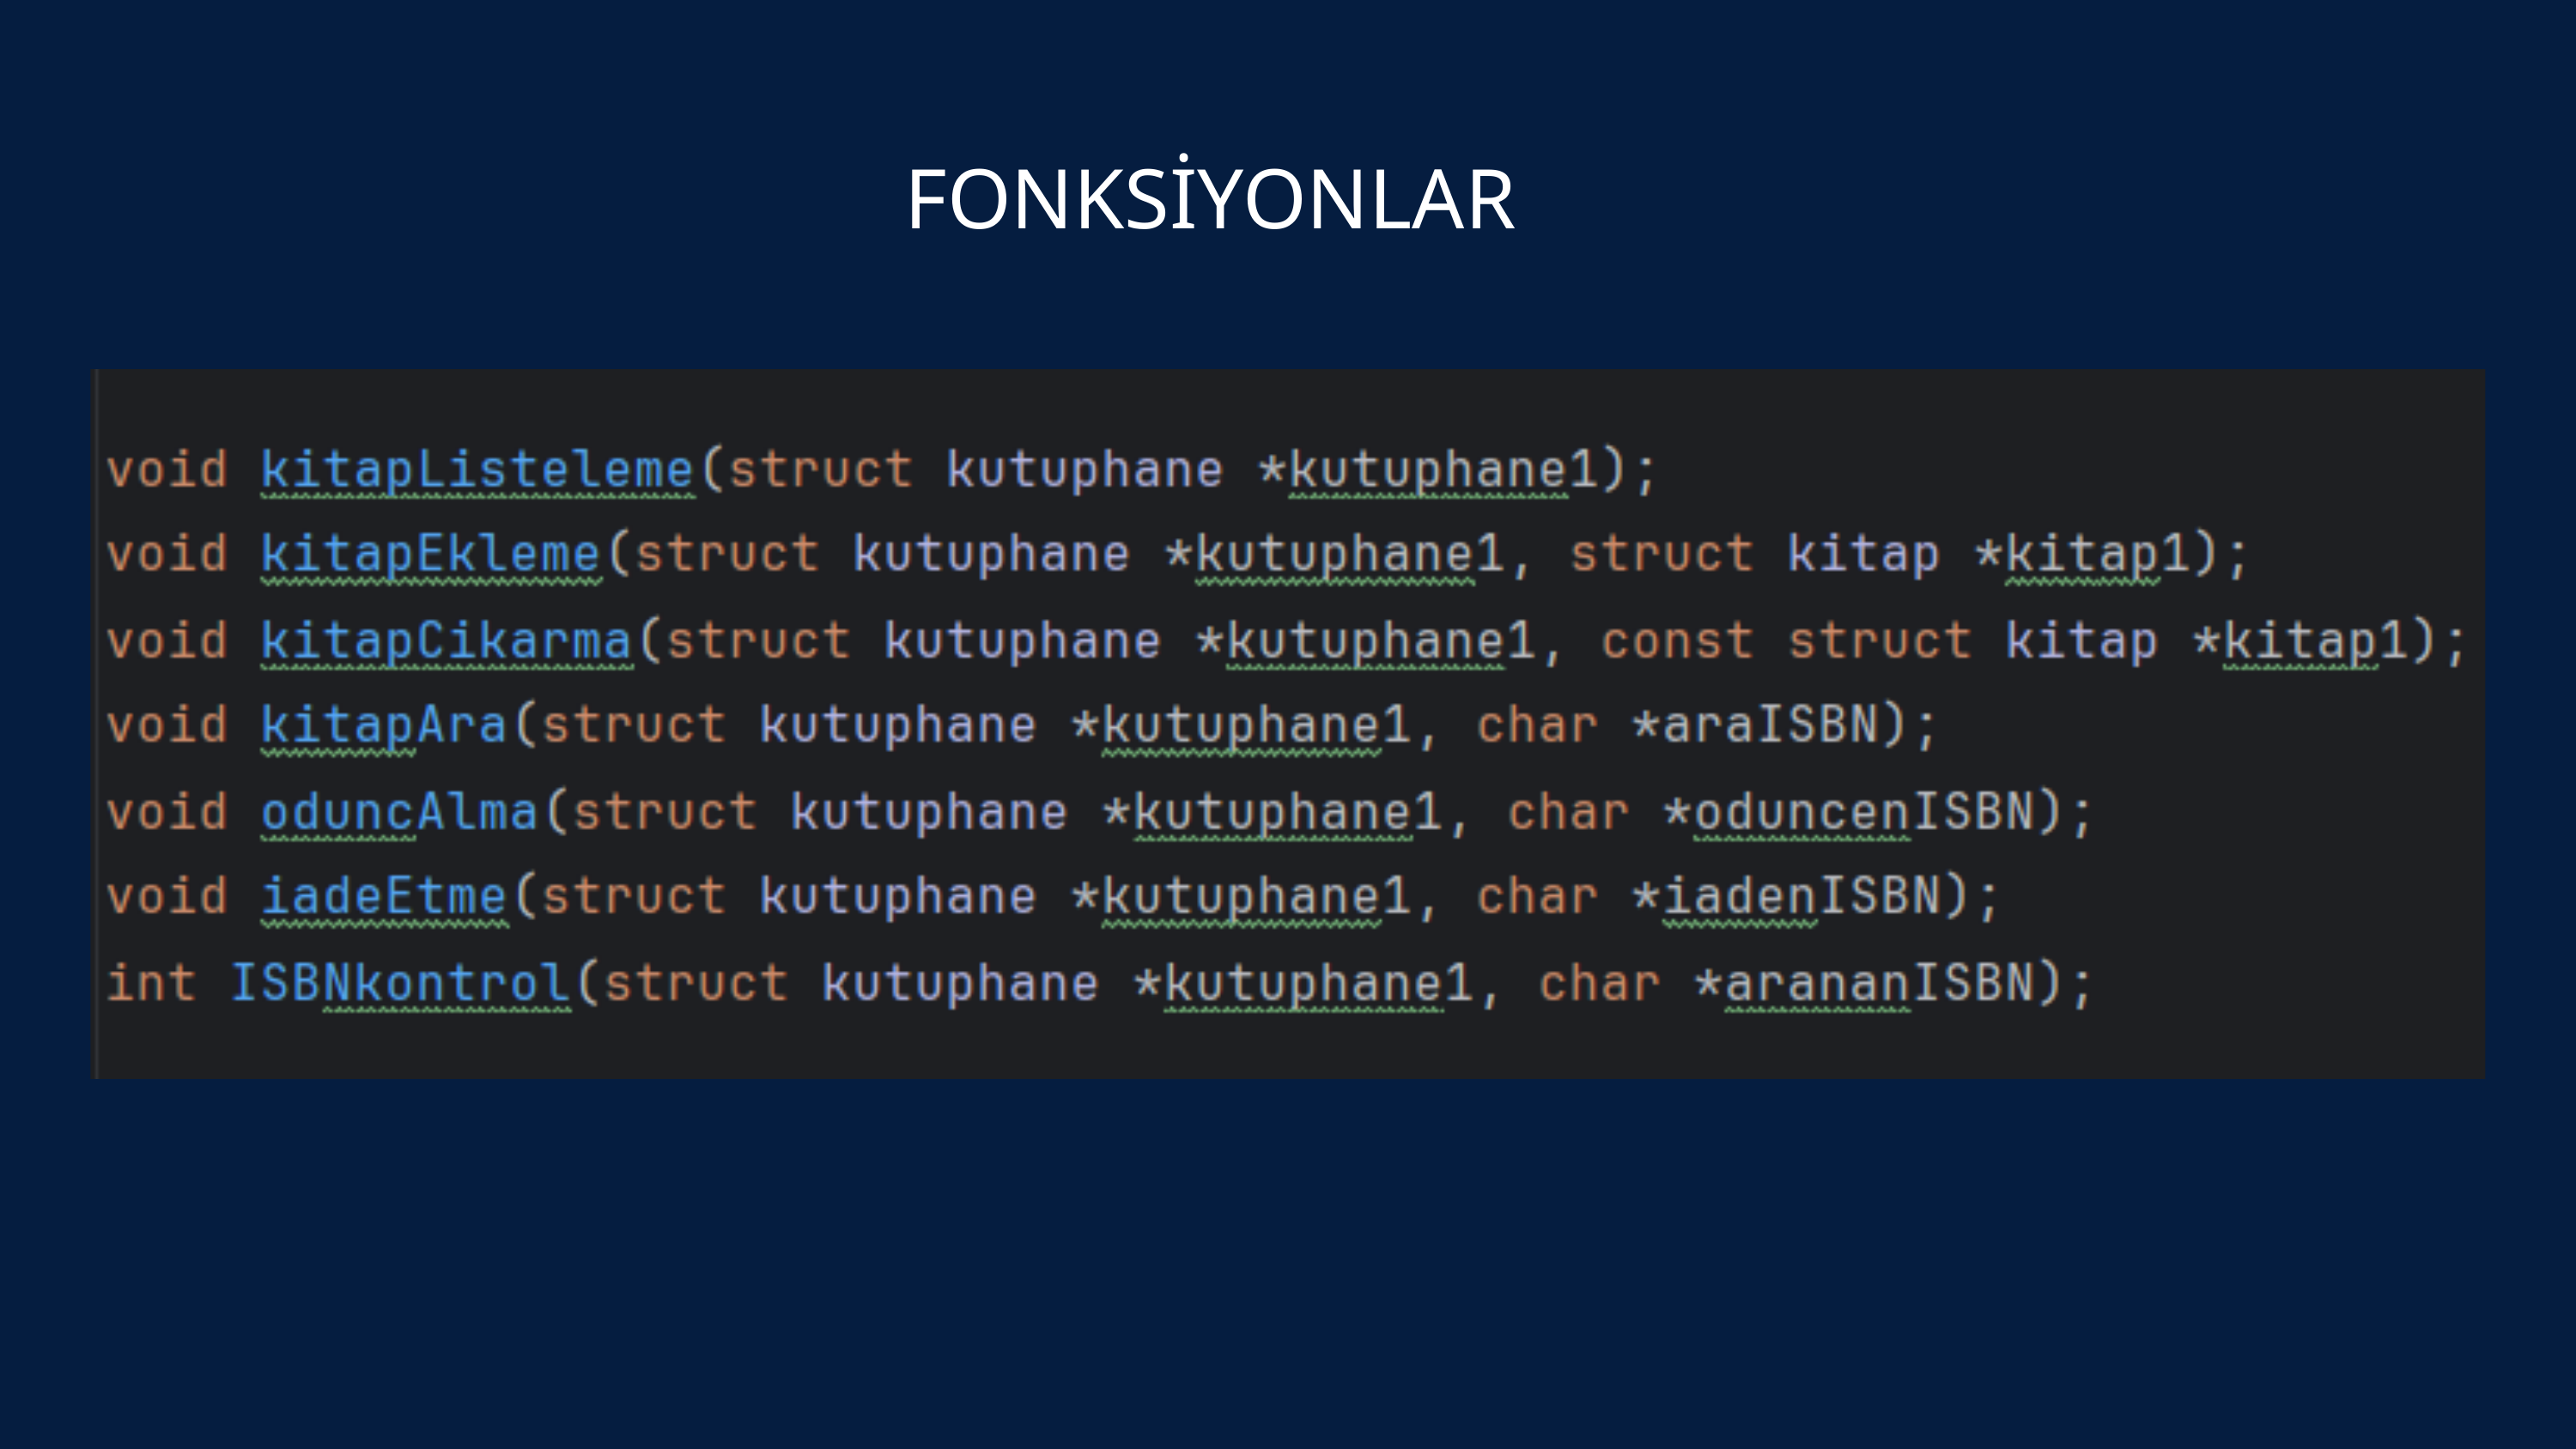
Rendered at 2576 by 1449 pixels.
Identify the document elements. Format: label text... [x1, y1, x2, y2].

text_box [90, 369, 2486, 1080]
text_box FONKSİYONLAR [817, 130, 1646, 246]
